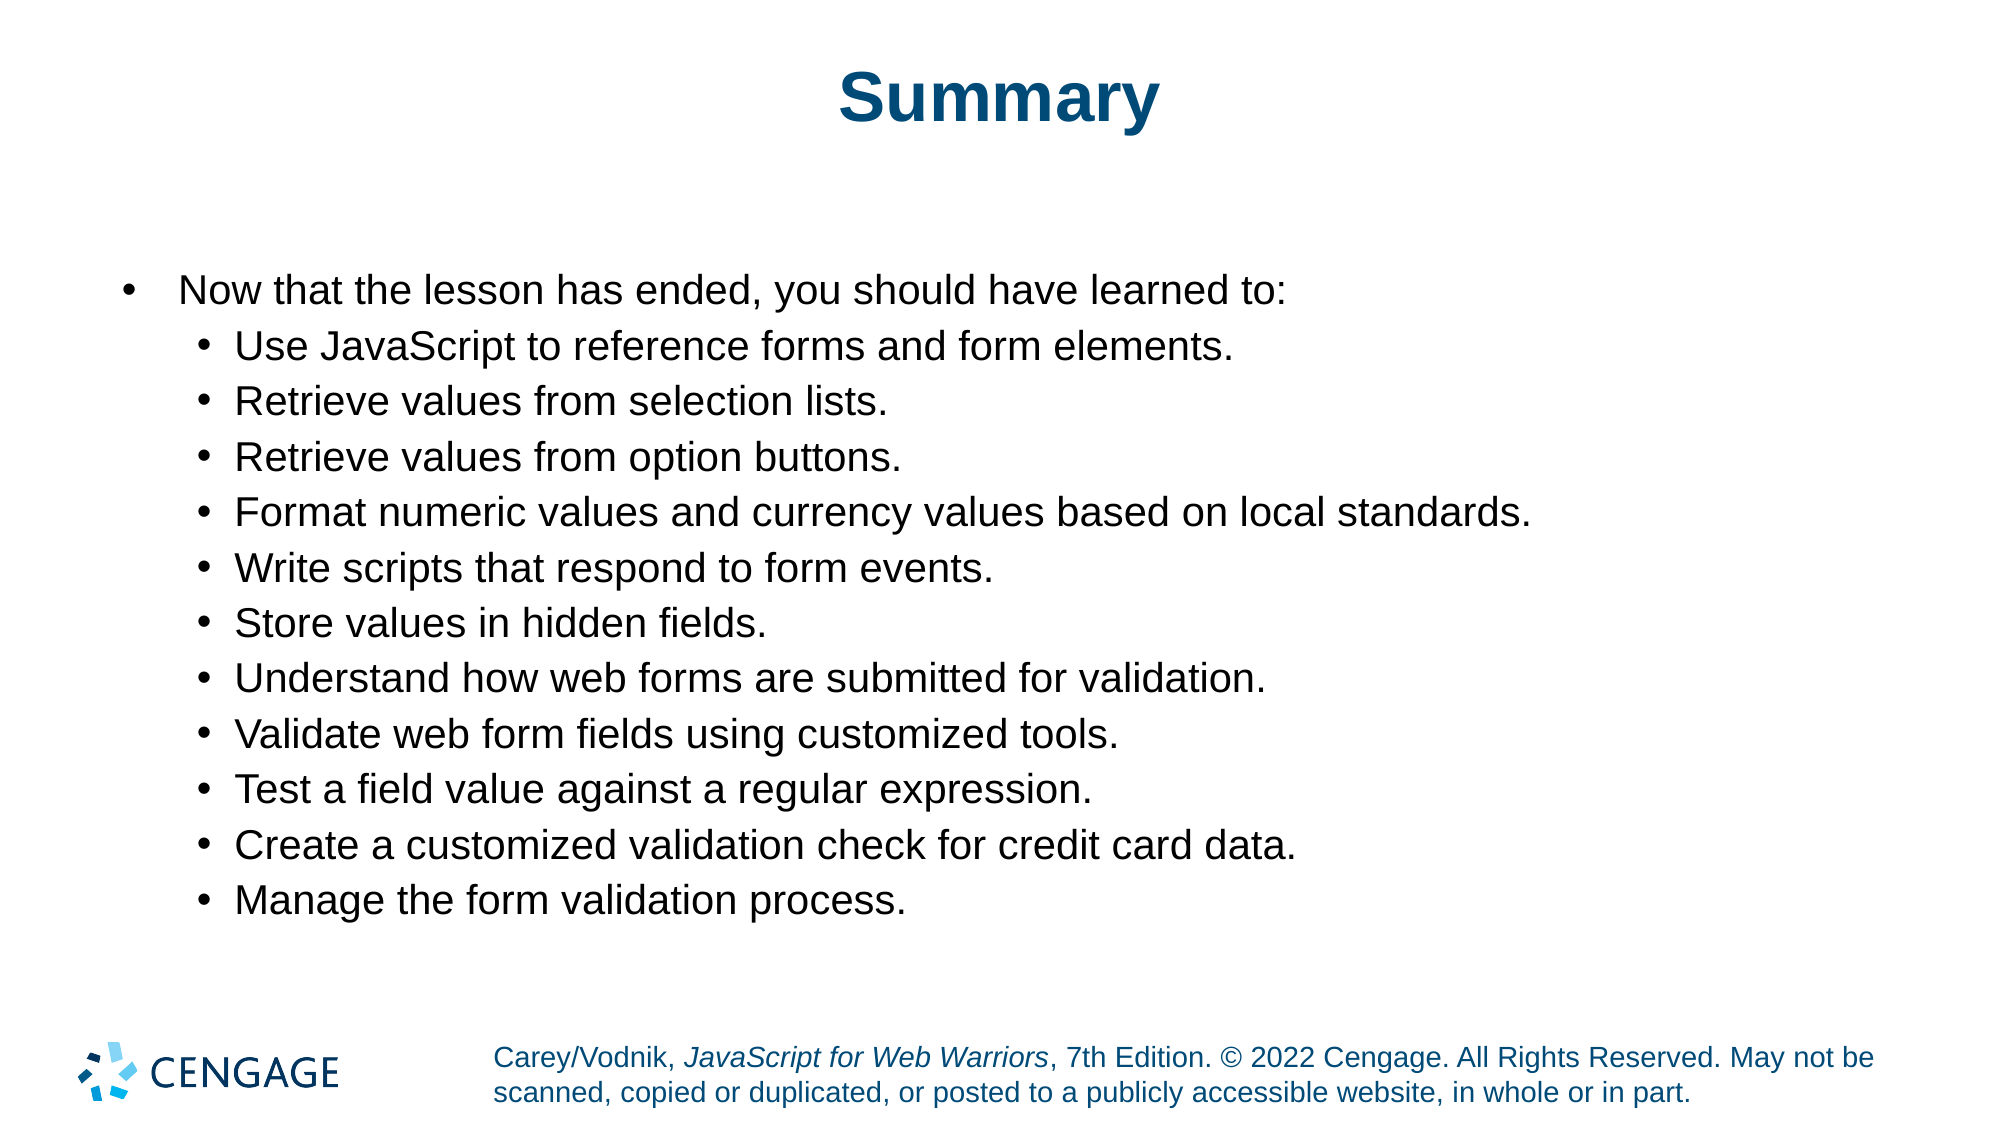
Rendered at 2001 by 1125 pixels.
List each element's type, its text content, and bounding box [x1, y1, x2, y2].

picture [78, 1042, 338, 1101]
list Now that the lesson has ended, you should have learned to: Use JavaScript to reference forms and form elements. Retrieve values from selection lists. Retrieve values from option buttons. Format numeric values and currency values based on local standards. Write scripts that respond to form events. Store values in hidden fields. Understand how web forms are submitted for validation. Validate web form fields using customized tools. Test a field value against a regular expression. Create a customized validation check for credit card data. Manage the form validation process. [121, 268, 1880, 990]
title Summary [137, 59, 1863, 171]
